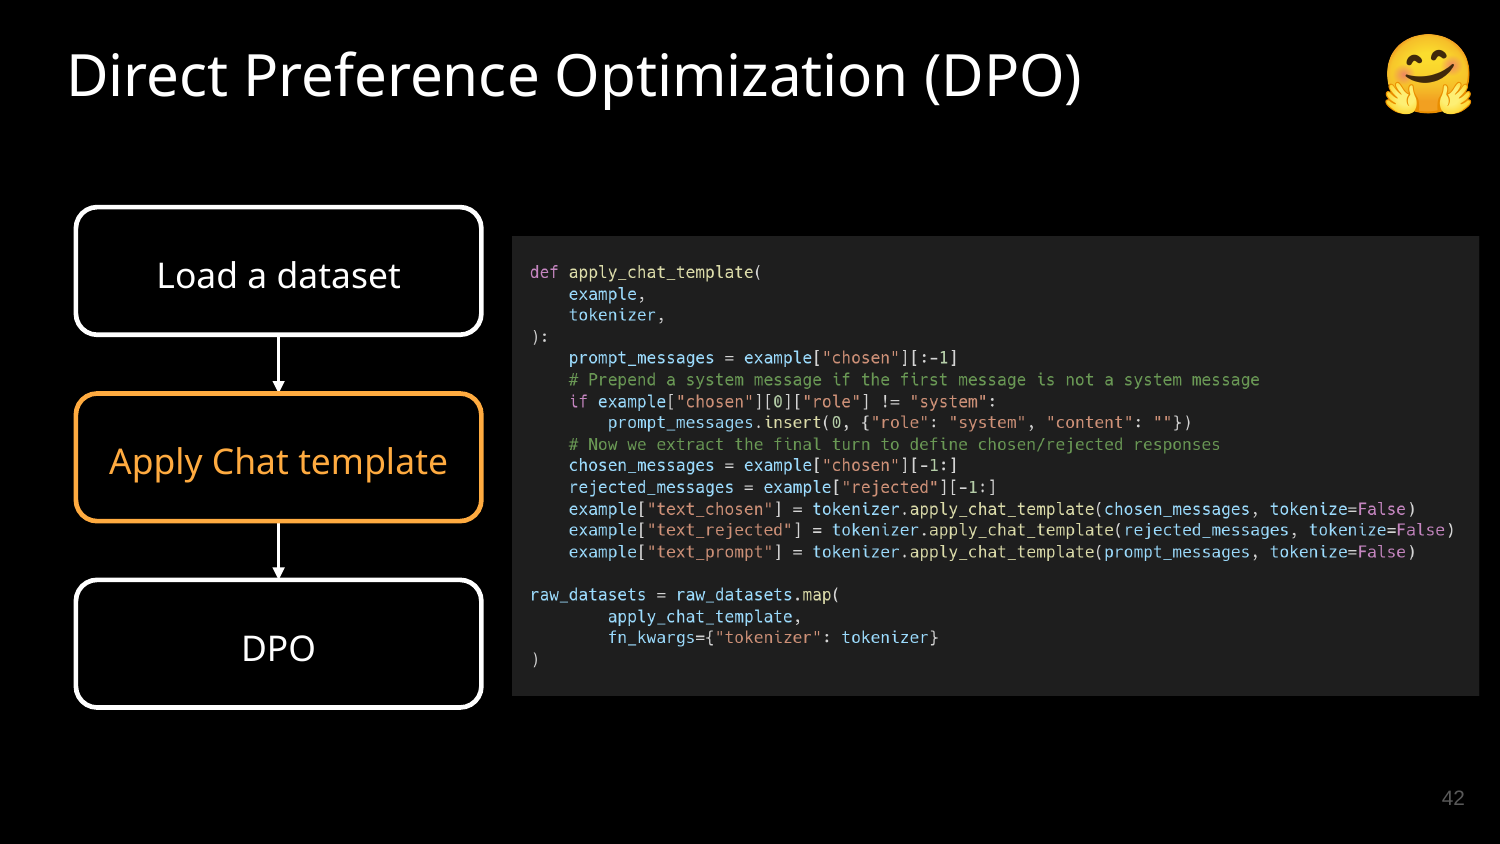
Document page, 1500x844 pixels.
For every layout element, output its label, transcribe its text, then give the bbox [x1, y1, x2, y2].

text_box DPO [75, 579, 482, 708]
text_box Apply Chat template [75, 393, 482, 522]
title Direct Preference Optimization (DPO) [51, 23, 1449, 117]
slide_number 42 [1389, 764, 1480, 830]
picture [510, 235, 1481, 696]
text_box Load a dataset [75, 207, 482, 335]
picture [1383, 29, 1474, 120]
